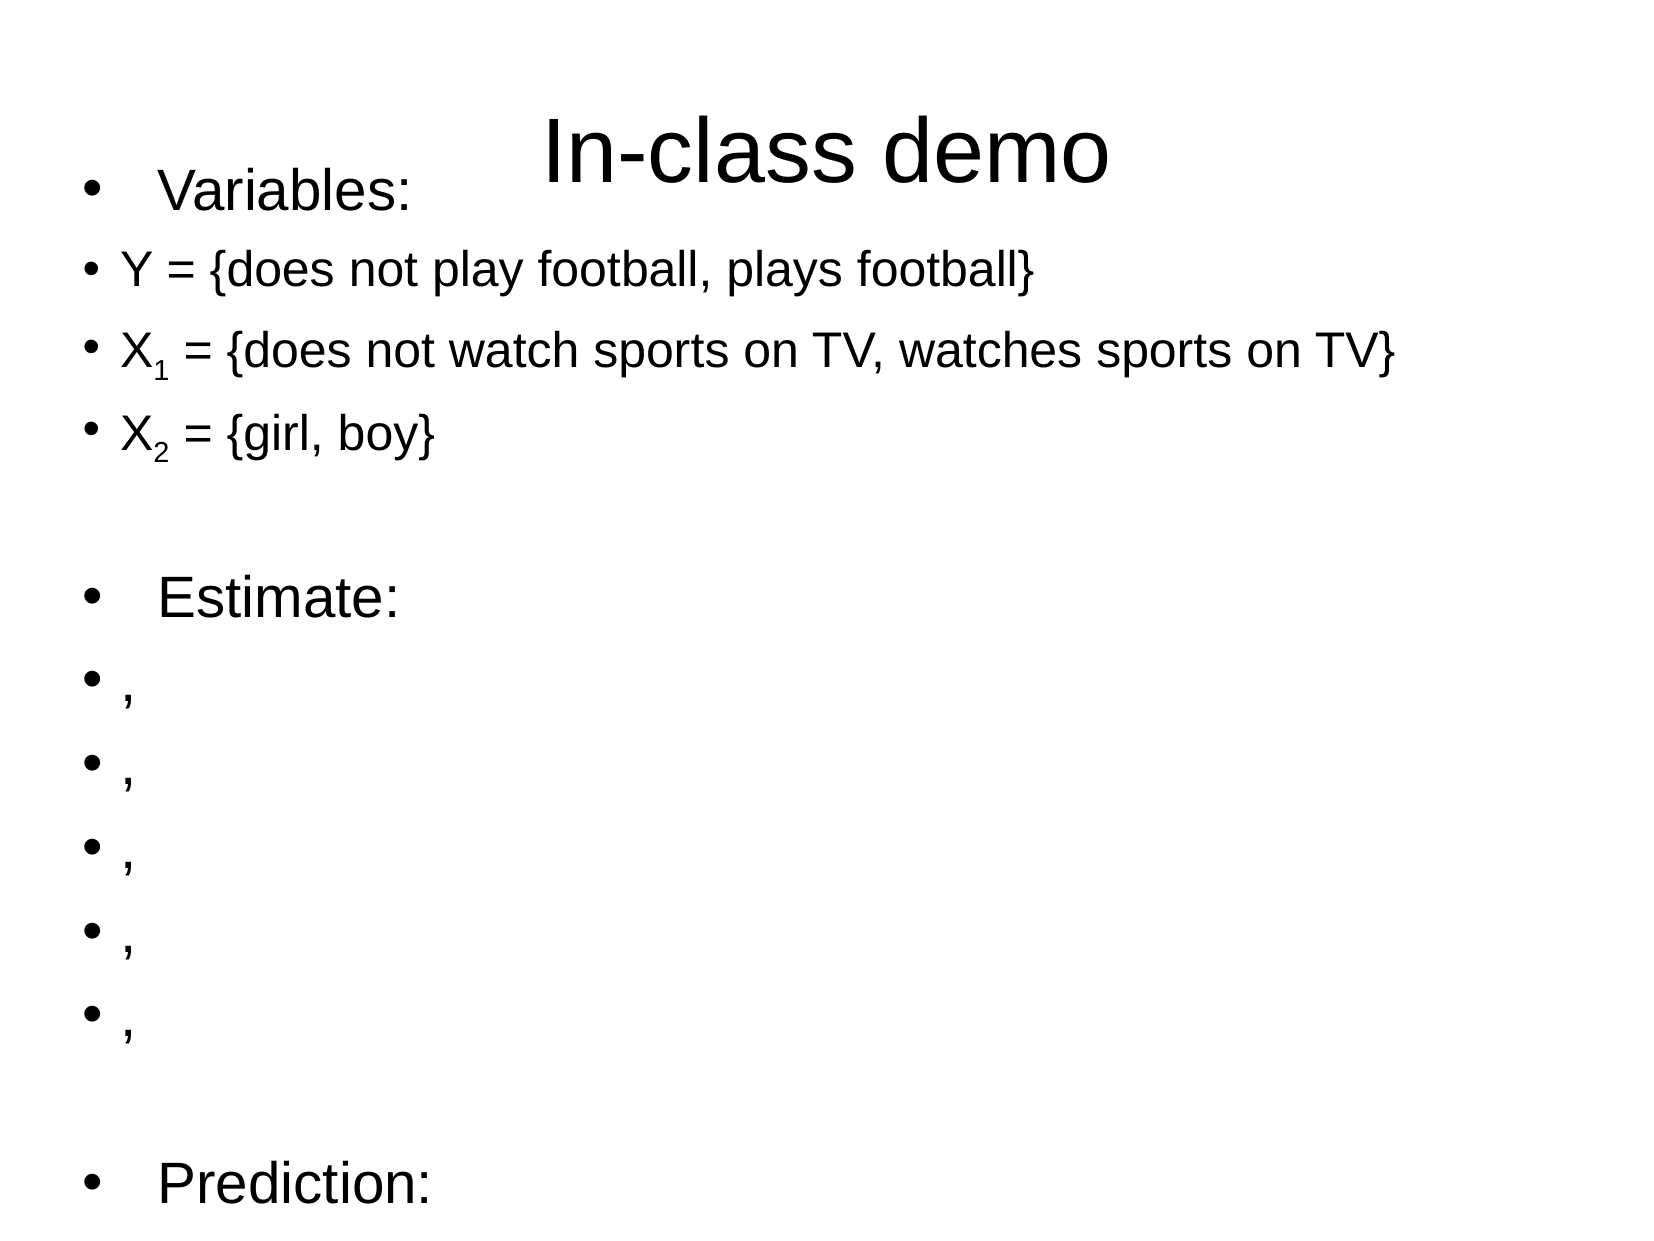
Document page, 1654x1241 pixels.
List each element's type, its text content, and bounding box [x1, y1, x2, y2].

title In-class demo [82, 49, 1571, 257]
